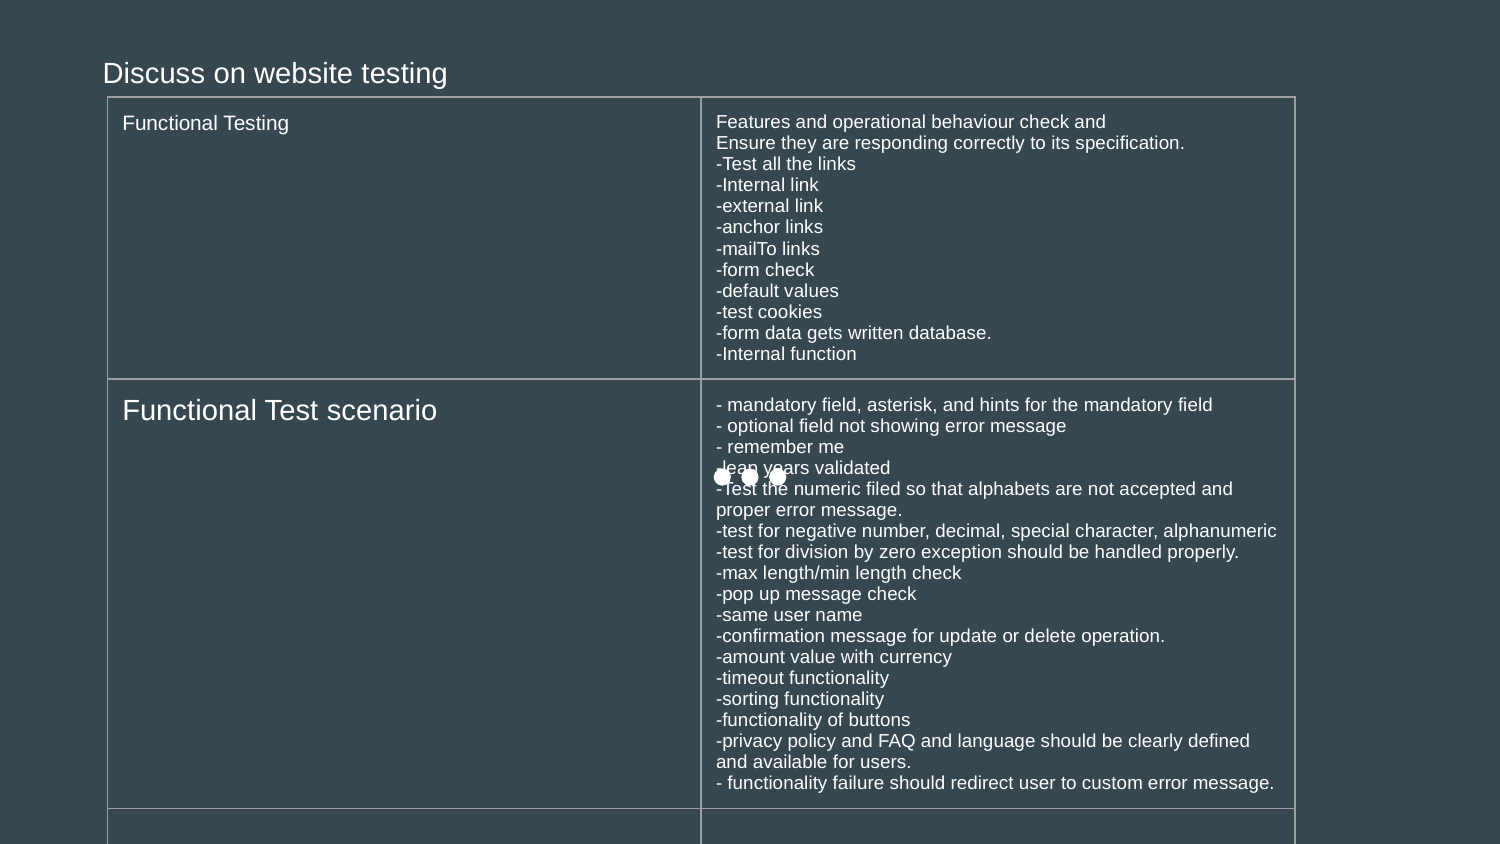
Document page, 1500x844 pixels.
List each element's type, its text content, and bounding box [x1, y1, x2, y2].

table_cell Functional Test scenario [108, 380, 700, 808]
table_header Functional Testing [108, 98, 700, 378]
table_cell [108, 809, 700, 844]
title Discuss on website testing [87, 0, 1368, 105]
table_cell - mandatory field, asterisk, and hints for the mandatory field - optional field not showing error message - remember me -leap years validated -Test the numeric filed so that alphabets are not accepted and proper error message. -test for negative number, decimal, special character, alphanumeric -test for division by zero exception should be handled properly. -max length/min length check -pop up message check -same user name -confirmation message for update or delete operation. -amount value with currency -timeout functionality -sorting functionality -functionality of buttons -privacy policy and FAQ and language should be clearly defined and available for users. - functionality failure should redirect user to custom error message. [702, 380, 1294, 808]
table_header Features and operational behaviour check and Ensure they are responding correctly to its specification. -Test all the links -Internal link -external link -anchor links -mailTo links -form check -default values -test cookies -form data gets written database. -Internal function [702, 98, 1294, 378]
table_cell [702, 809, 1294, 844]
